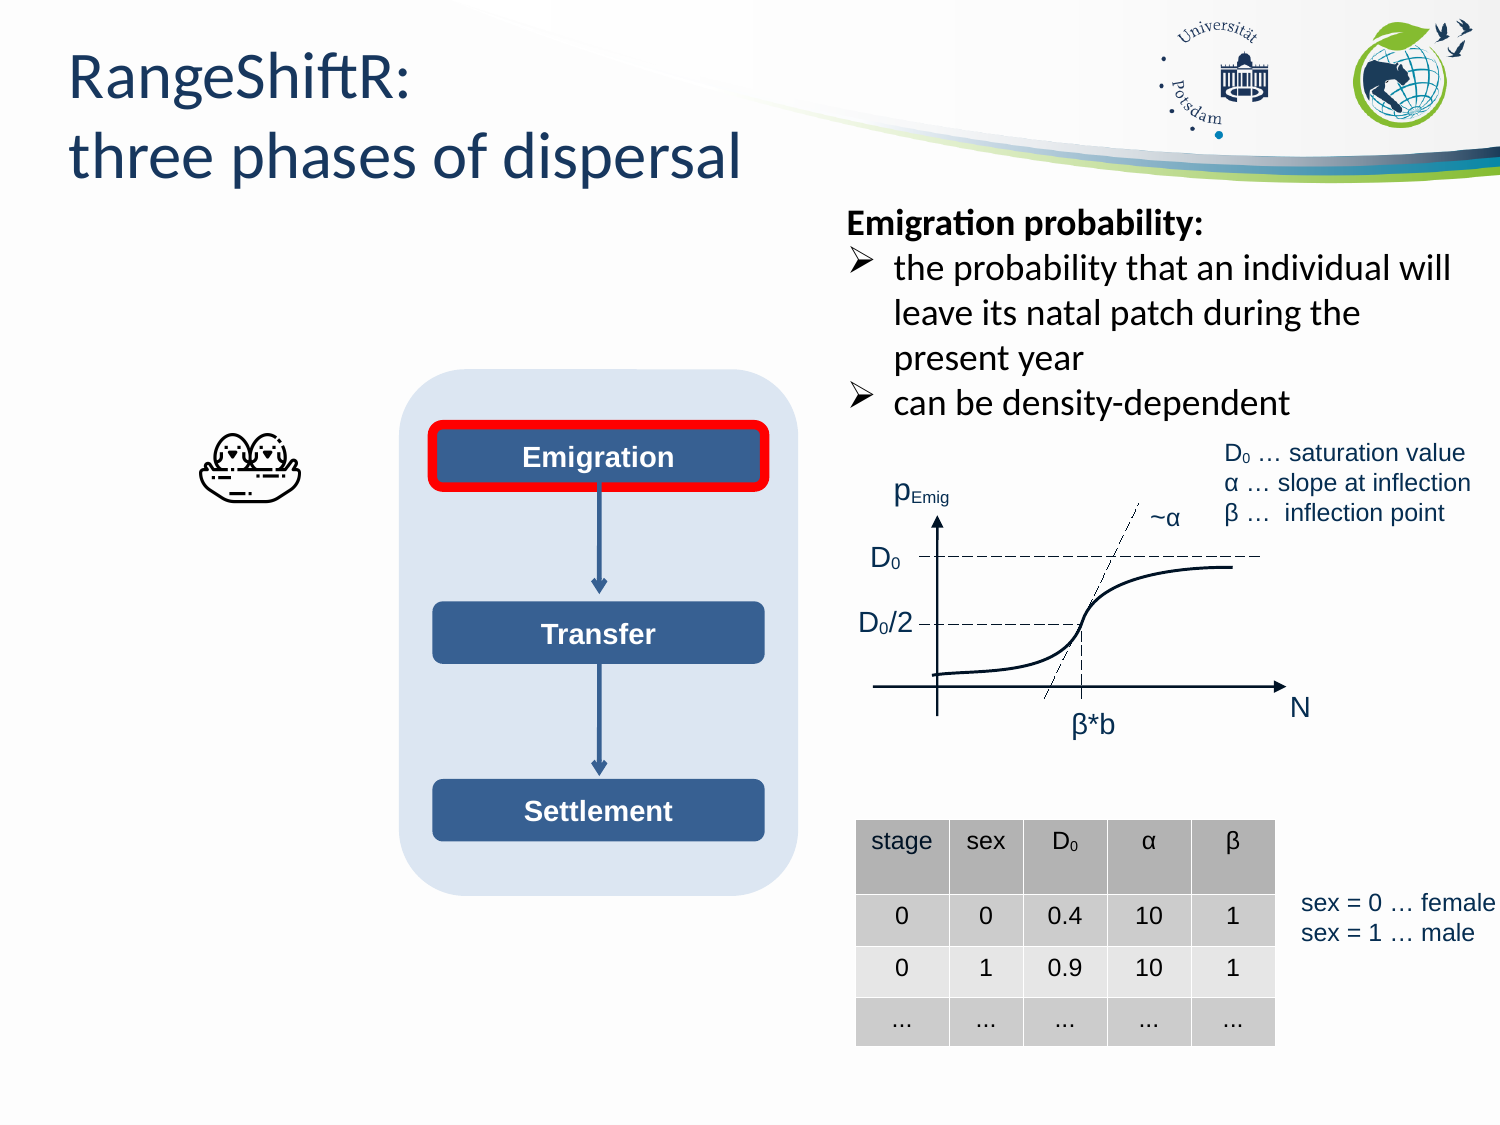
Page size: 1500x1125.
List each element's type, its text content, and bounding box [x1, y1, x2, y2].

table_cell ... [1024, 998, 1107, 1046]
text_box ~α [1121, 491, 1210, 539]
table_cell ... [1192, 998, 1275, 1046]
text_box D0 [855, 530, 943, 581]
table_cell 0.4 [1024, 895, 1107, 946]
text_box pEmig [878, 462, 967, 515]
table_cell ... [1108, 998, 1191, 1046]
table_cell 10 [1108, 895, 1191, 946]
text_box [931, 515, 944, 530]
table_cell 0 [856, 947, 949, 997]
table_header stage [856, 820, 949, 894]
text_box RangeShiftR: three phases of dispersal [69, 51, 857, 172]
picture [0, 0, 1500, 1125]
table_header sex [950, 820, 1023, 894]
table_header D0 [1024, 820, 1107, 894]
text_box sex = 0 … female sex = 1 … male [1286, 879, 1500, 955]
text_box Settlement [432, 778, 765, 842]
table_cell 0.9 [1024, 947, 1107, 997]
table_cell 1 [1192, 947, 1275, 997]
text_box β*b [1056, 698, 1145, 748]
text_box [592, 482, 607, 595]
text_box Emigration [432, 424, 765, 488]
table_cell ... [950, 998, 1023, 1046]
text_box [931, 621, 1081, 676]
text_box [592, 664, 607, 777]
table_cell ... [856, 998, 949, 1046]
text_box N [1275, 680, 1363, 731]
text_box [398, 369, 799, 896]
text_box Emigration probability: the probability that an individual will leave its natal patch during the present year can be density-dependent [831, 190, 1494, 430]
table_header β [1192, 820, 1275, 894]
table_cell 0 [950, 895, 1023, 946]
table_header α [1108, 820, 1191, 894]
text_box D0/2 [843, 595, 931, 646]
table_cell 10 [1108, 947, 1191, 997]
text_box Transfer [432, 601, 765, 664]
text_box [1082, 567, 1233, 623]
text_box D0 … saturation value α … slope at inflection β … inflection point [1209, 429, 1500, 534]
table_cell 1 [1192, 895, 1275, 946]
table_cell 1 [950, 947, 1023, 997]
table_cell 0 [856, 895, 949, 946]
